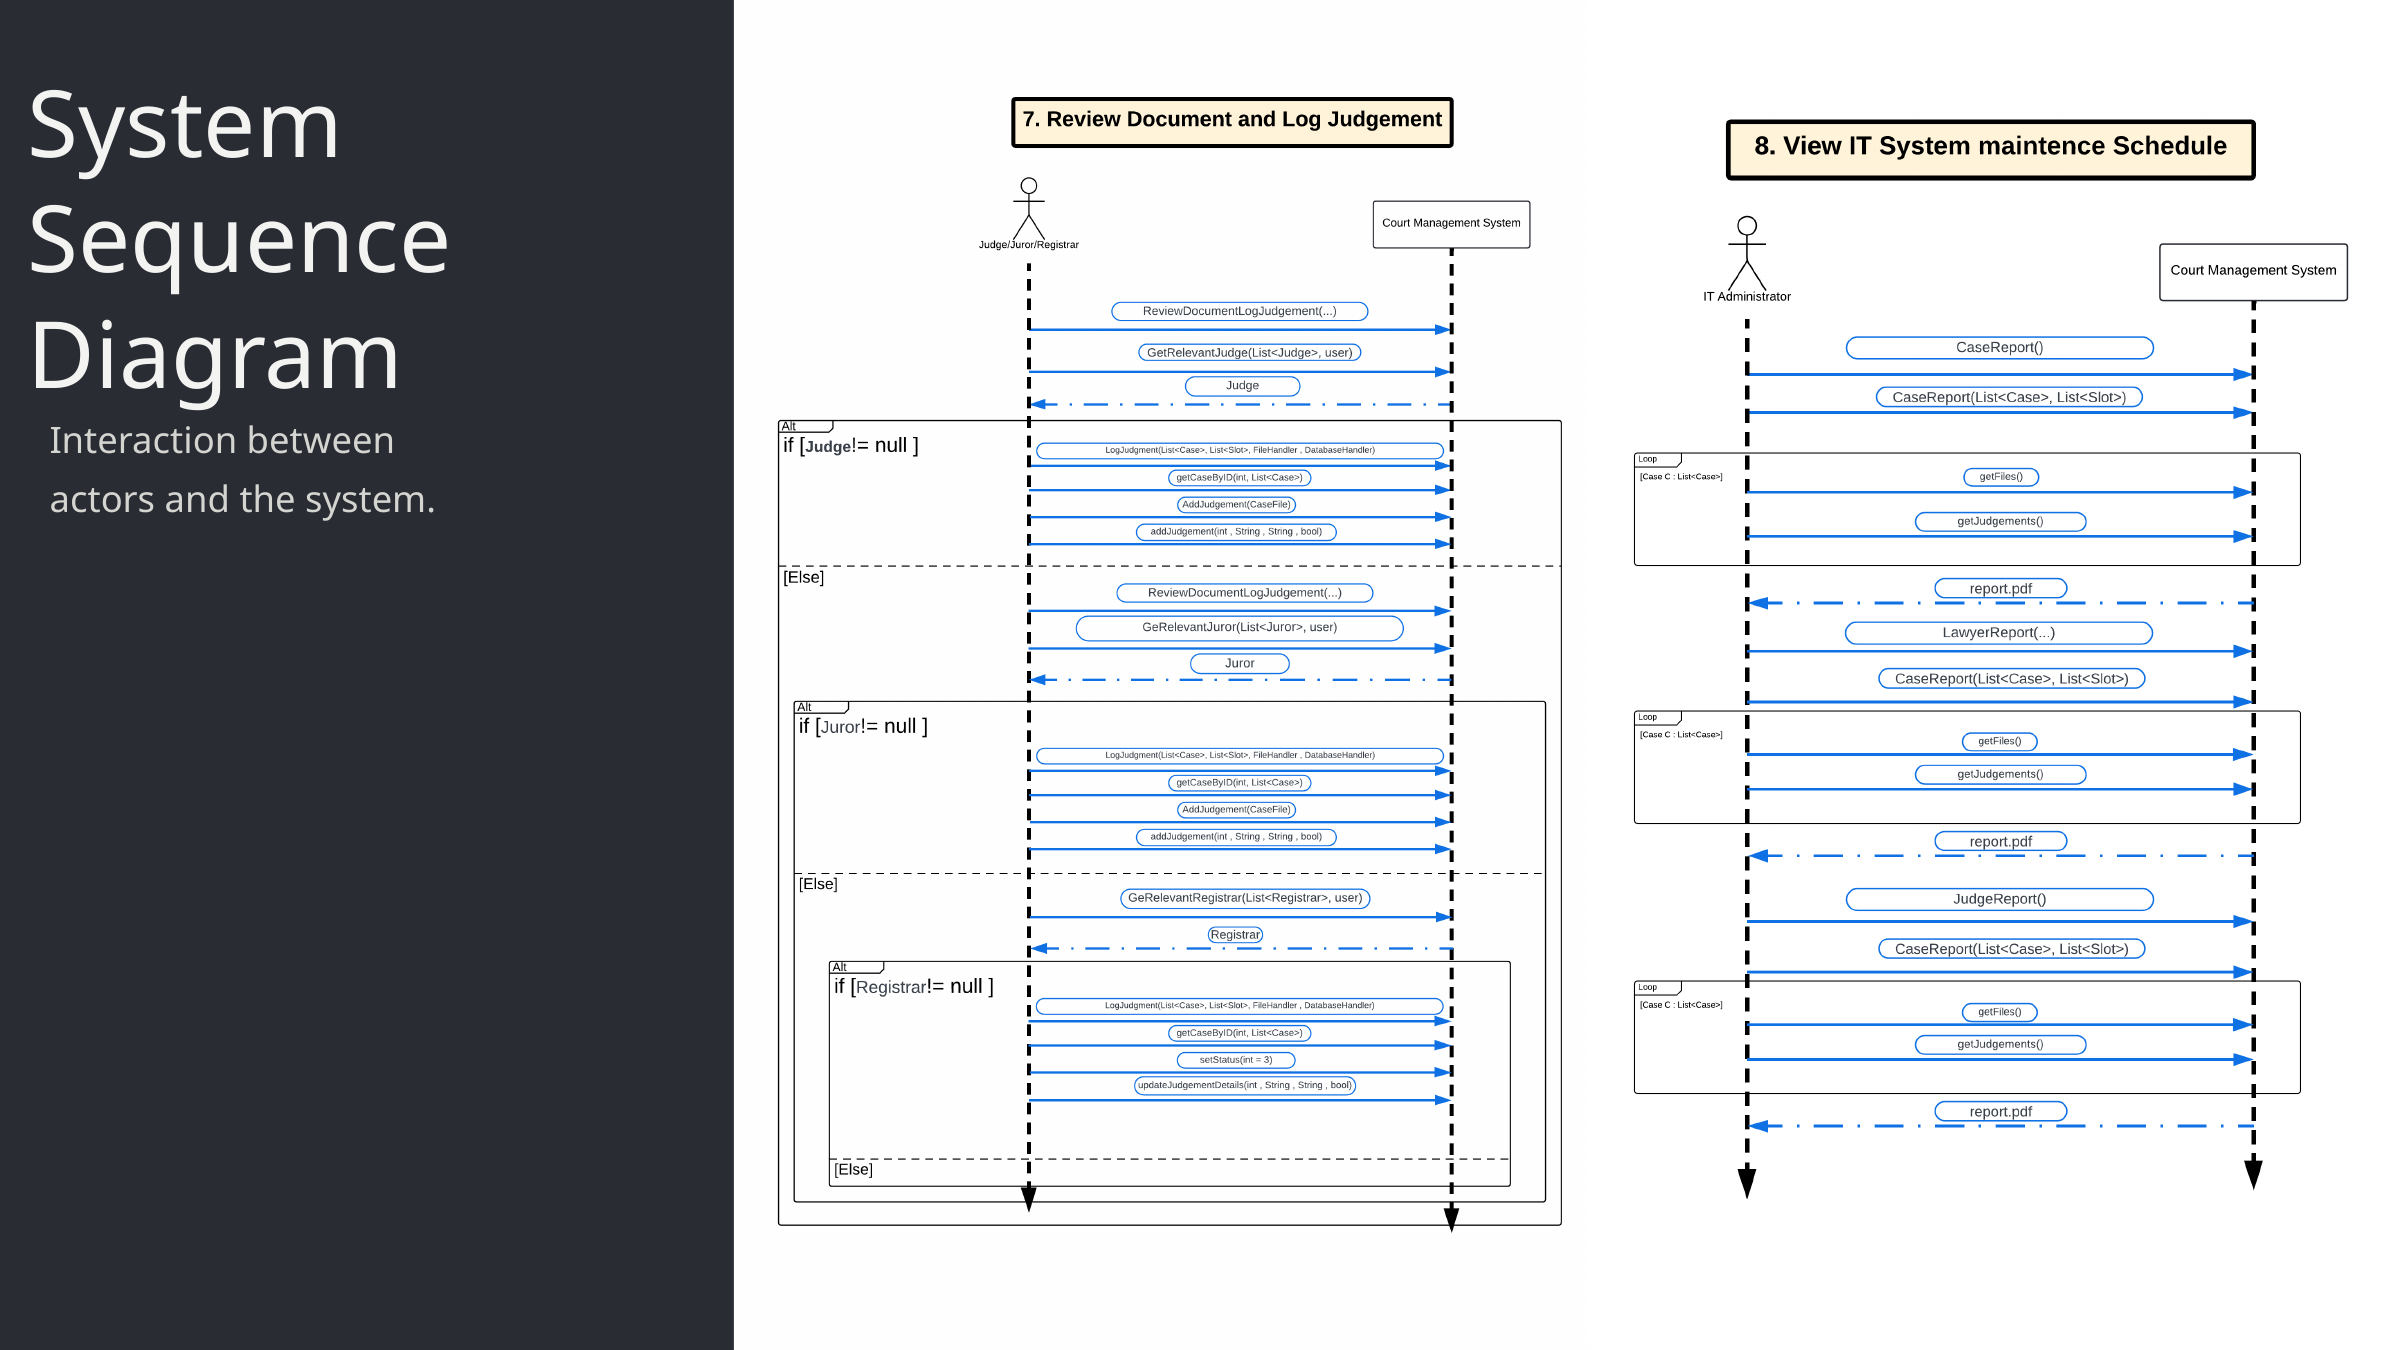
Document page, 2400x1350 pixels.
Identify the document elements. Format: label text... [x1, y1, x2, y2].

text_box Interaction between actors and the system. [49, 401, 733, 461]
picture [733, 0, 2400, 1350]
text_box System Sequence Diagram [27, 60, 733, 177]
